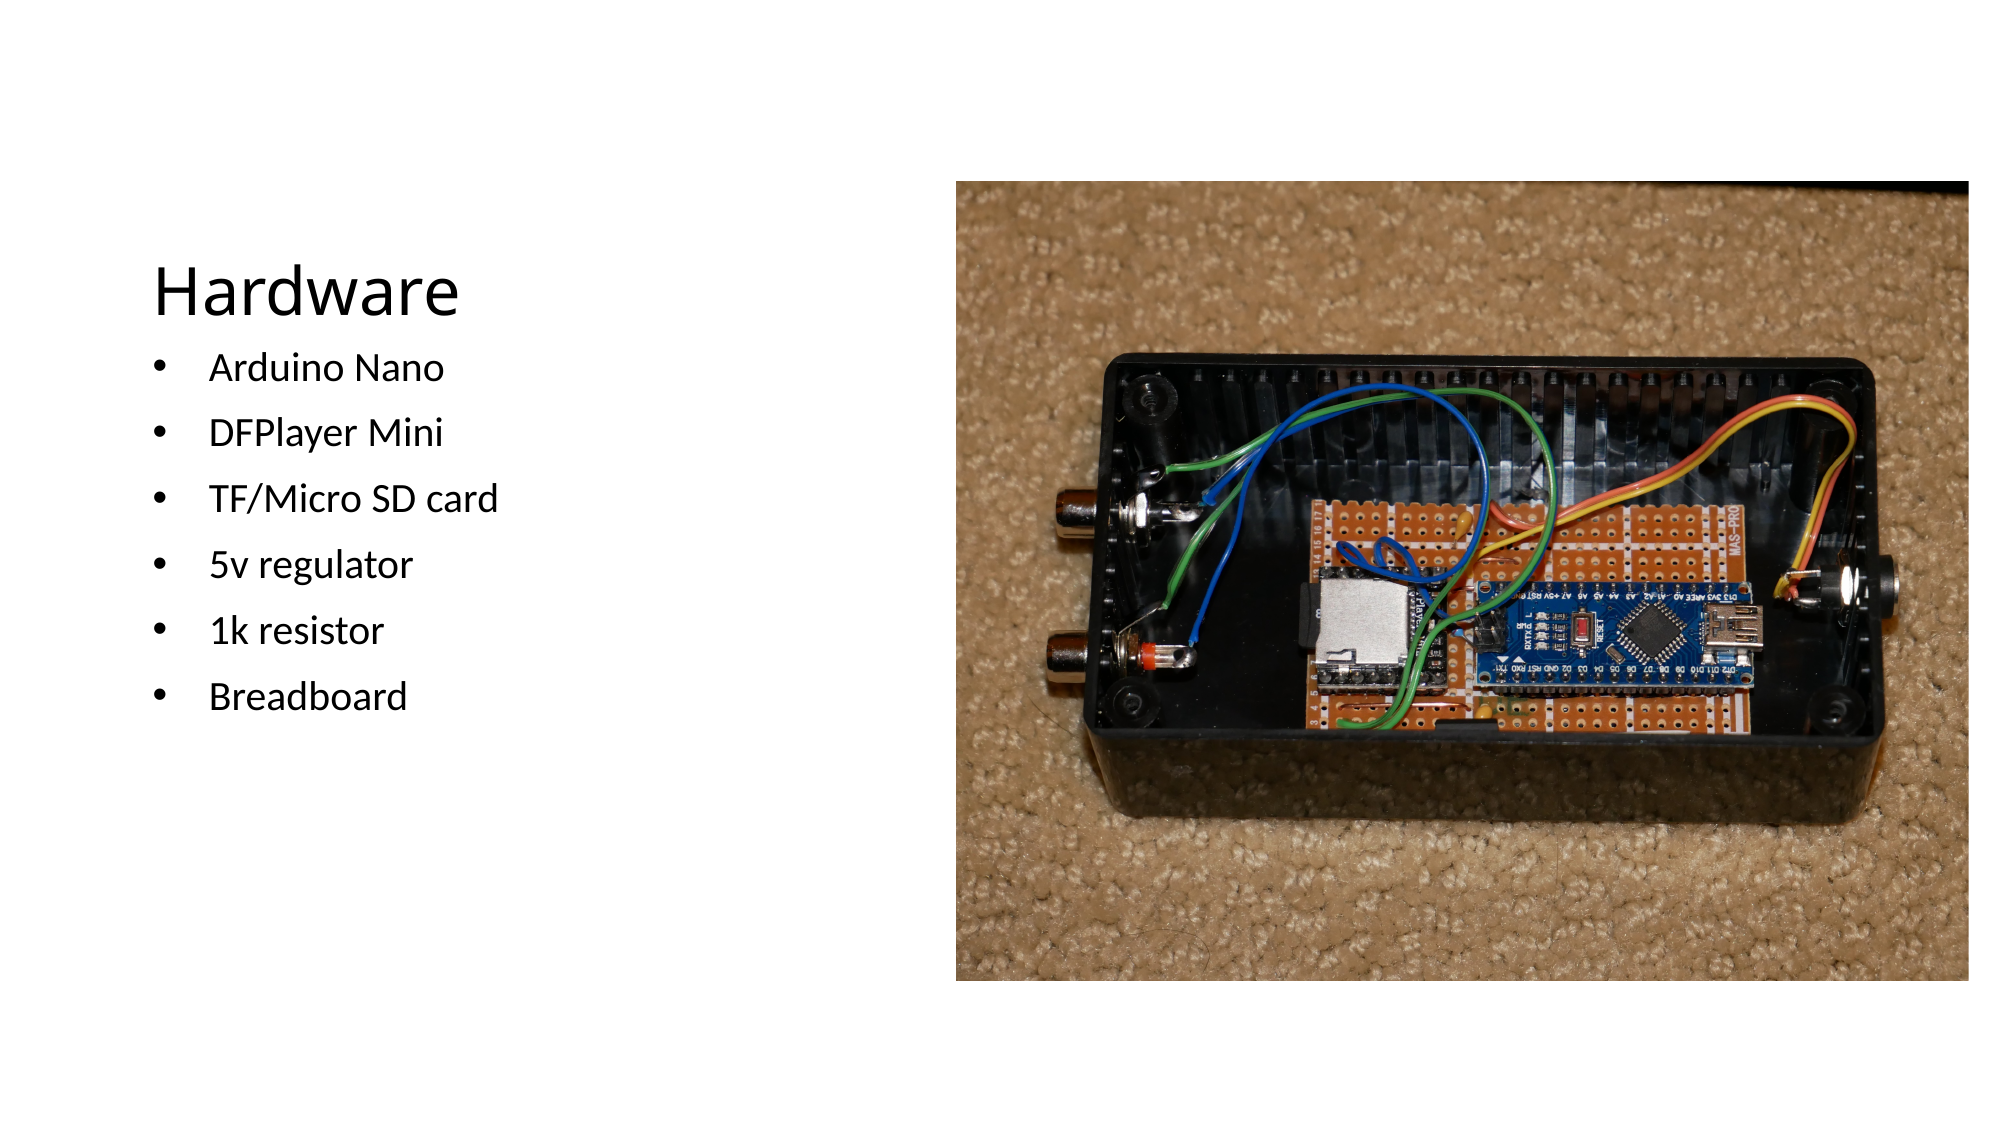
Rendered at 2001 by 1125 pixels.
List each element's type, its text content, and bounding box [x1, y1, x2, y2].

title Hardware [137, 75, 783, 337]
list Arduino Nano DFPlayer Mini TF/Micro SD card 5v regulator 1k resistor Breadboard [137, 337, 783, 963]
picture [956, 181, 1969, 981]
